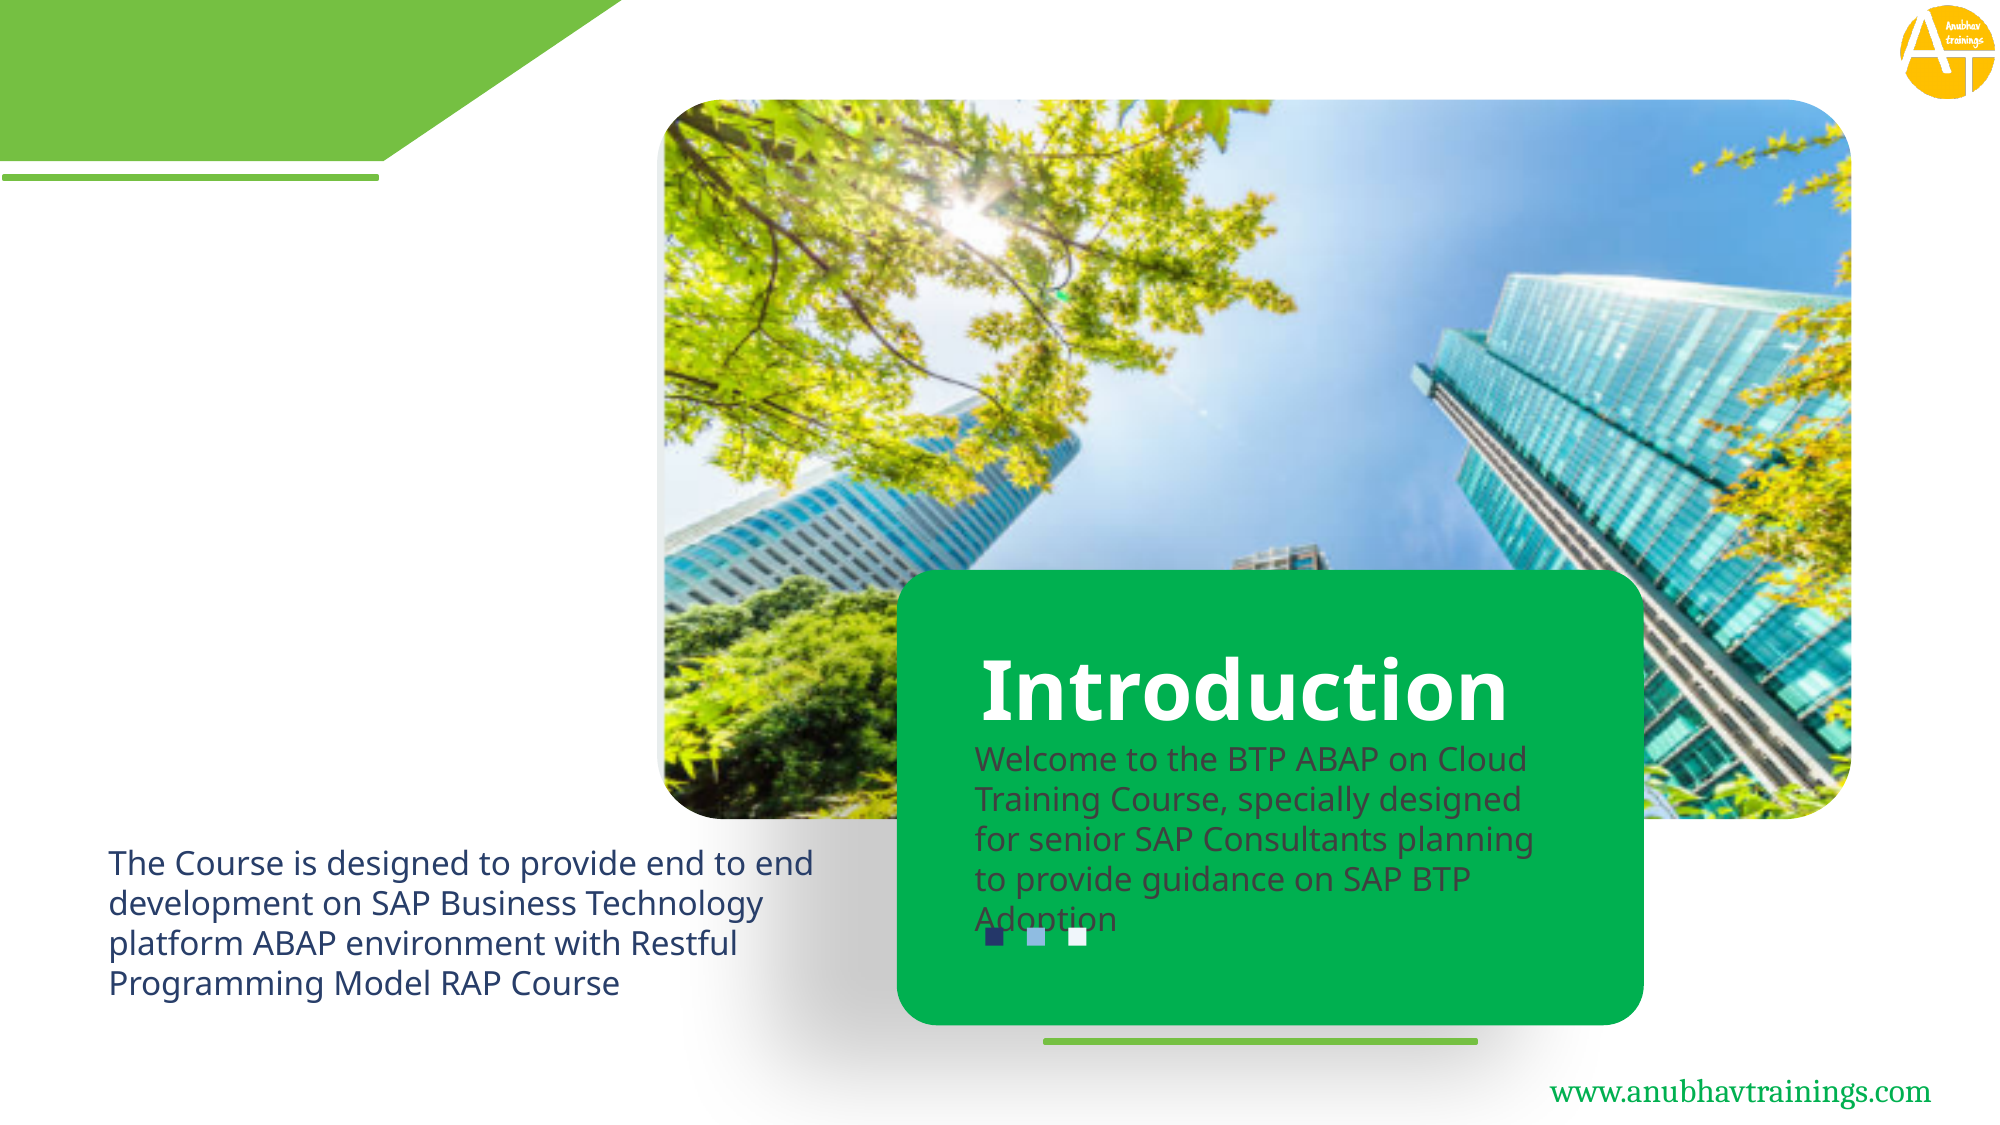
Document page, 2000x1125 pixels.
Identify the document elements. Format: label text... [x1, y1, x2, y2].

text_box [0, 0, 622, 162]
text_box Welcome to the BTP ABAP on Cloud Training Course, specially designed for senior SAP Consultants planning to provide guidance on SAP BTP Adoption [974, 828, 1554, 938]
text_box [894, 828, 1646, 1028]
text_box The Course is designed to provide end to end development on SAP Business Technology platform ABAP environment with Restful Programming Model RAP Course [108, 842, 831, 1002]
text_box www.anubhavtrainings.com [1535, 1061, 2000, 1117]
picture [1891, 0, 2000, 107]
picture [656, 99, 1852, 820]
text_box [985, 927, 1087, 946]
text_box [2, 174, 379, 181]
text_box [1043, 1038, 1478, 1045]
